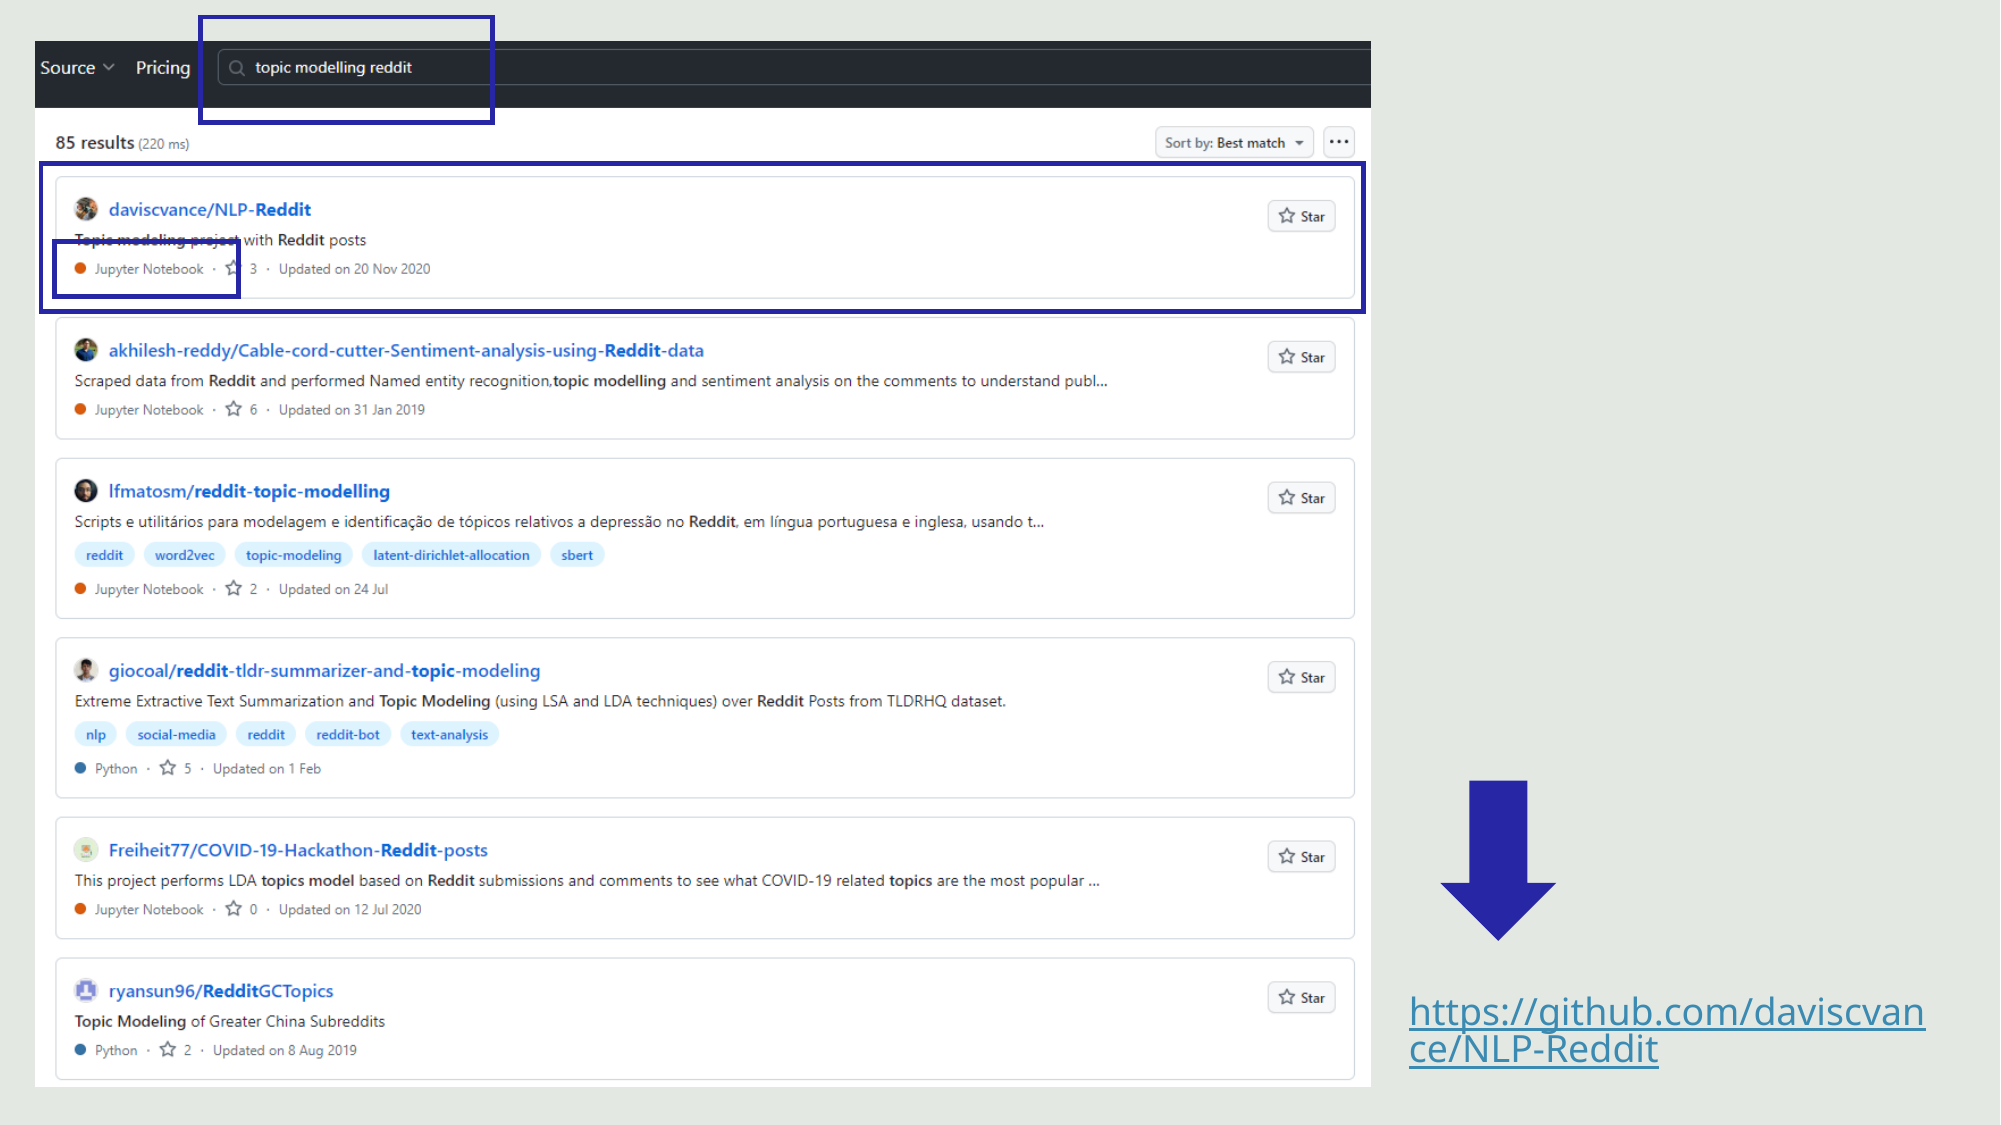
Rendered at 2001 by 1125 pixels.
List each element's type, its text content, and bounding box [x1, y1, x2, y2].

picture [35, 41, 1371, 1087]
text_box [200, 16, 494, 41]
text_box https://github.com/daviscvance/NLP-Reddit [1394, 980, 1948, 1047]
text_box [1437, 779, 1559, 943]
